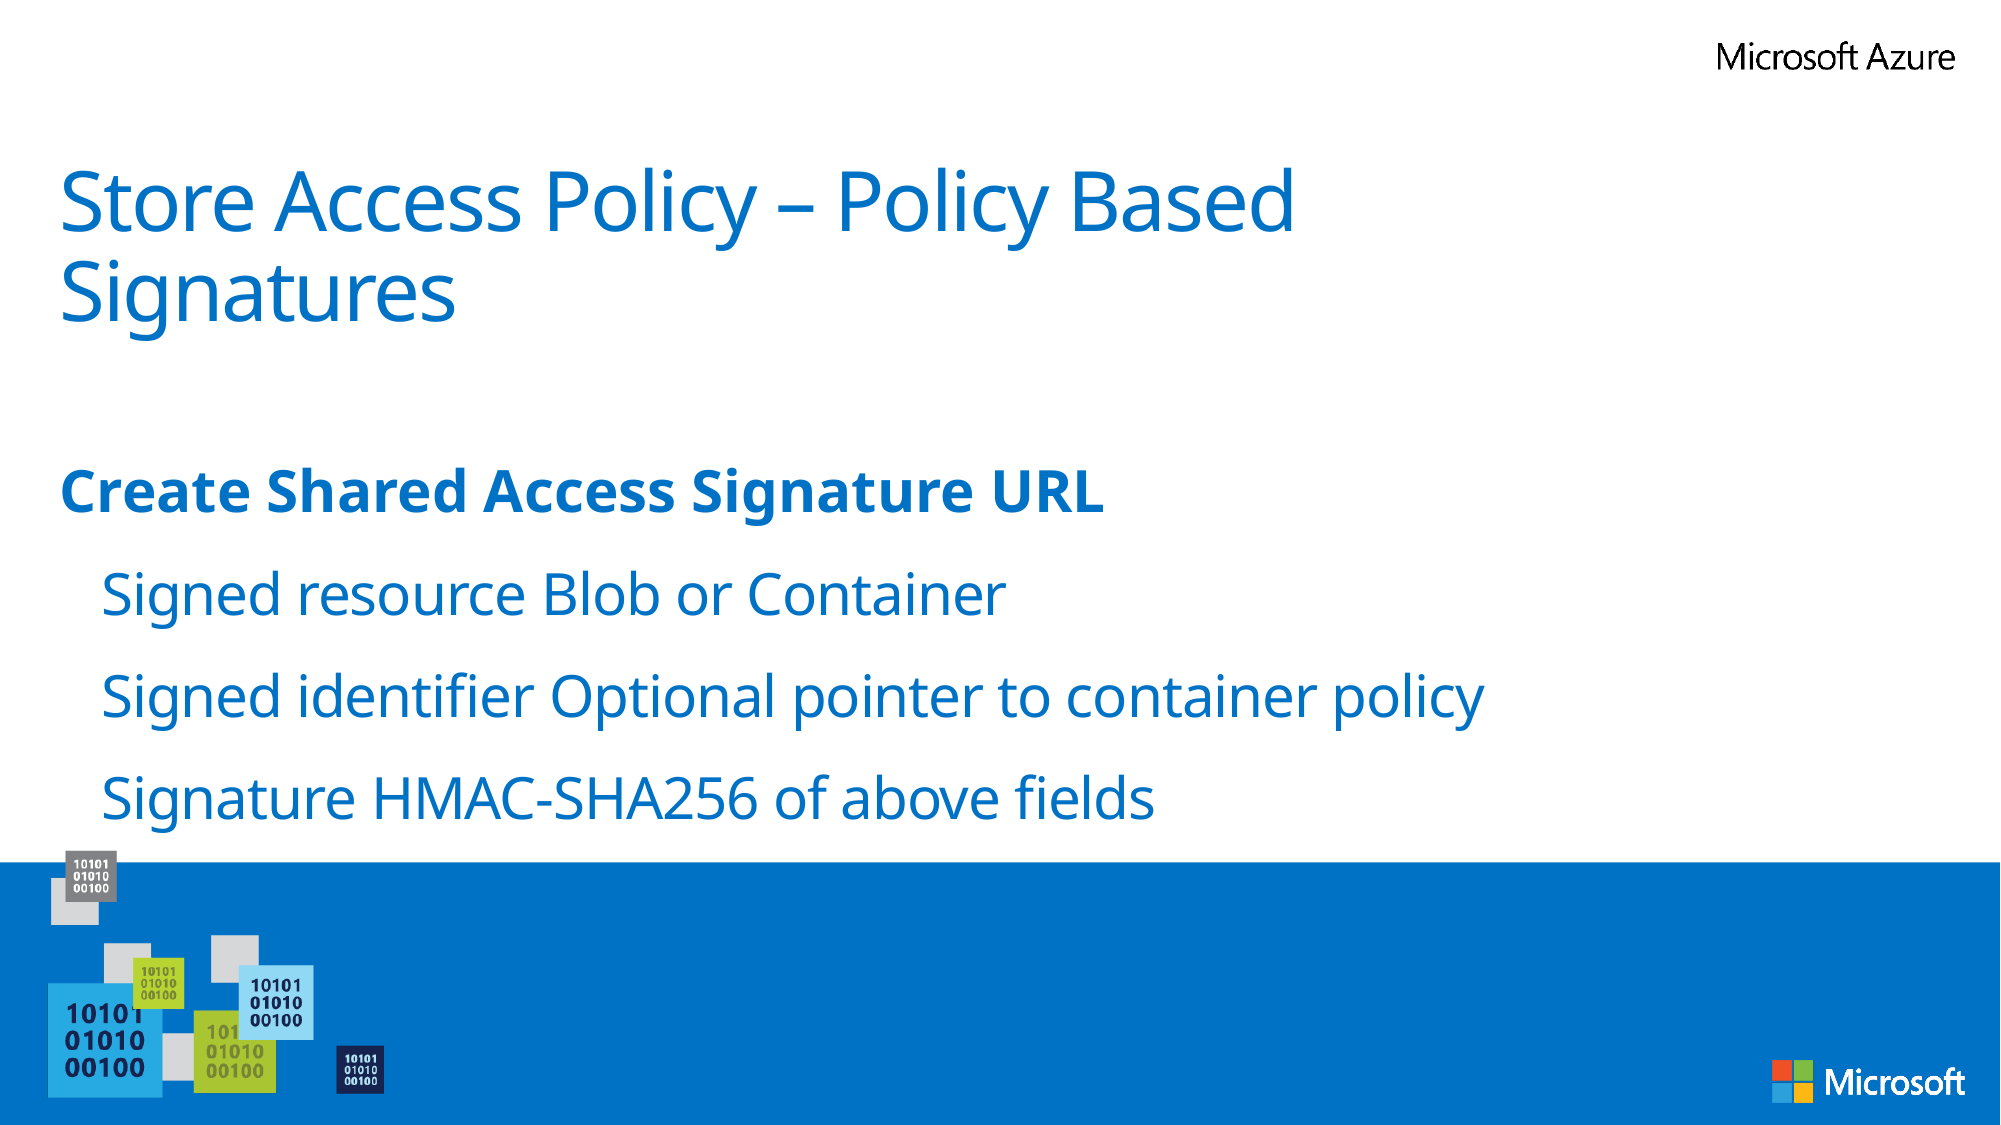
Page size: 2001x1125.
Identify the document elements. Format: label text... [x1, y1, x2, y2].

title Store Access Policy – Policy Based Signatures [45, 152, 1682, 304]
picture [17, 808, 463, 1125]
list Create Shared Access Signature URL Signed resource Blob or Container Signed identifier Optional pointer to container policy Signature HMAC-SHA256 of above fields [45, 359, 1682, 806]
picture [1772, 1060, 1965, 1103]
picture [1699, 24, 1973, 88]
